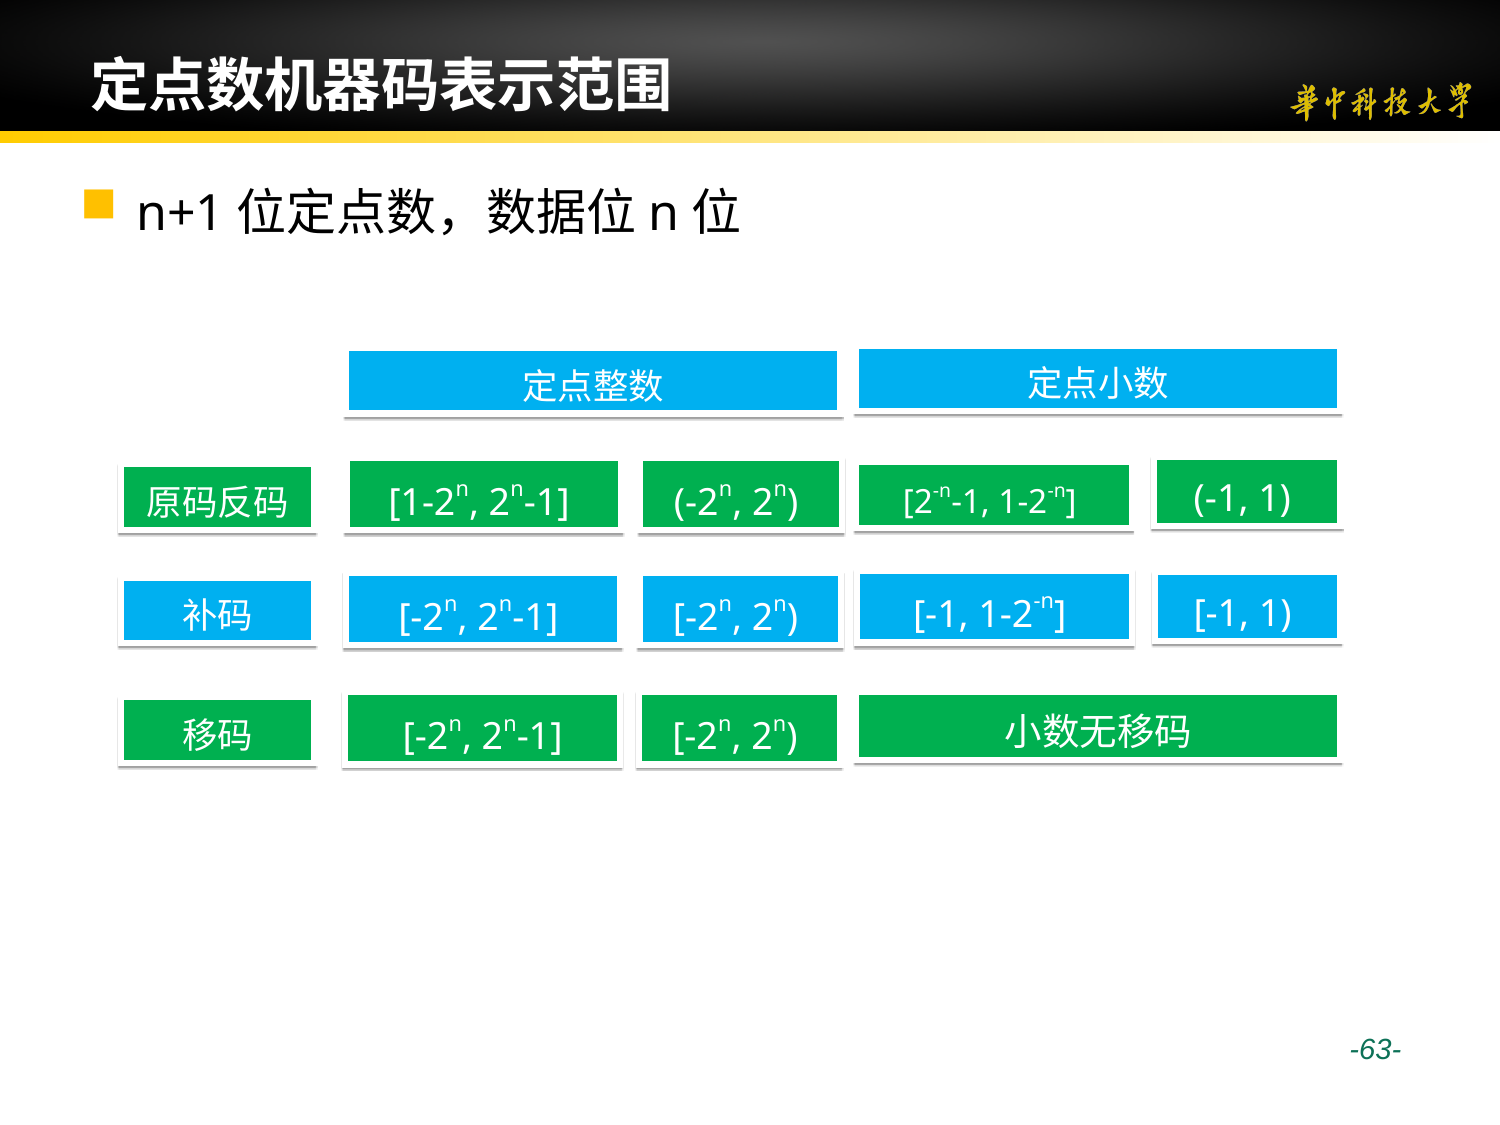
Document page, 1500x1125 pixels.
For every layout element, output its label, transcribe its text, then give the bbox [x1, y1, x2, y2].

text_box [-2n, 2n) [639, 692, 841, 765]
text_box 移码 [120, 697, 315, 763]
text_box 定点小数 [856, 345, 1341, 412]
text_box [-1, 1-2-n] [857, 570, 1133, 643]
text_box (-1, 1) [1154, 457, 1341, 526]
text_box [-1, 1) [1154, 572, 1341, 641]
text_box (-2n, 2n) [640, 457, 842, 531]
text_box 补码 [120, 577, 315, 644]
list n+1位定点数，数据位n位 [64, 160, 1414, 287]
title 定点数机器码表示范围 [74, 34, 1426, 131]
text_box [1-2n, 2n-1] [346, 457, 622, 531]
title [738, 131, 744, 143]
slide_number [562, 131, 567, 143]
slide_number -63- [1257, 1023, 1425, 1102]
text_box [2-n-1, 1-2-n] [856, 462, 1133, 528]
text_box [-2n, 2n) [639, 572, 842, 646]
text_box [-2n, 2n-1] [345, 692, 621, 765]
text_box 定点整数 [346, 347, 841, 414]
text_box 小数无移码 [856, 691, 1341, 761]
text_box 原码反码 [120, 464, 315, 530]
picture [0, 0, 1500, 131]
text_box [-2n, 2n-1] [345, 572, 621, 646]
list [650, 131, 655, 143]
